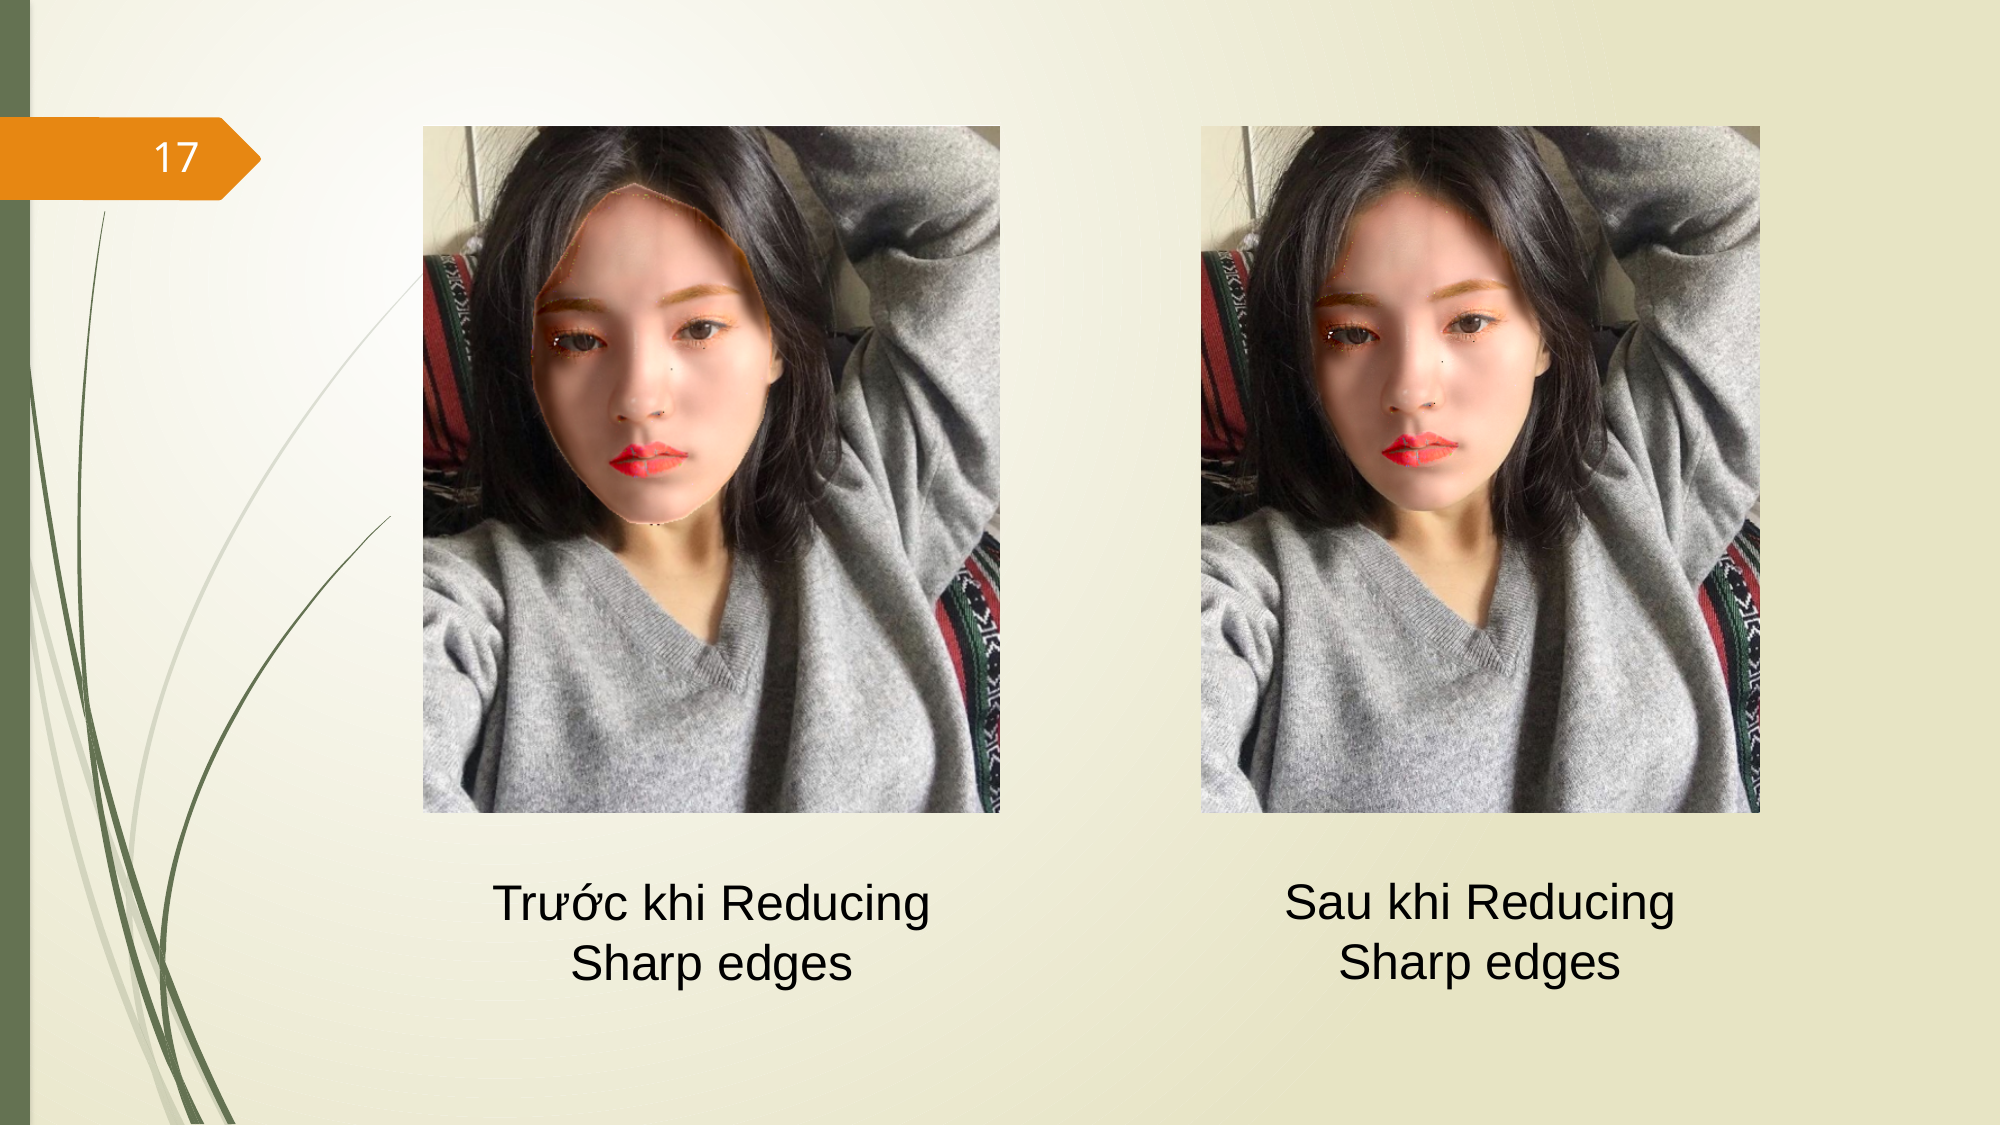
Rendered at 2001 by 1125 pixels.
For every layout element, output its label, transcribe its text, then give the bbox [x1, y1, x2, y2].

slide_number 17 [87, 129, 216, 190]
picture [423, 125, 1001, 813]
text_box Trước khi Reducing Sharp edges [472, 862, 952, 998]
picture [1201, 126, 1760, 813]
text_box Sau khi Reducing Sharp edges [1267, 862, 1694, 997]
